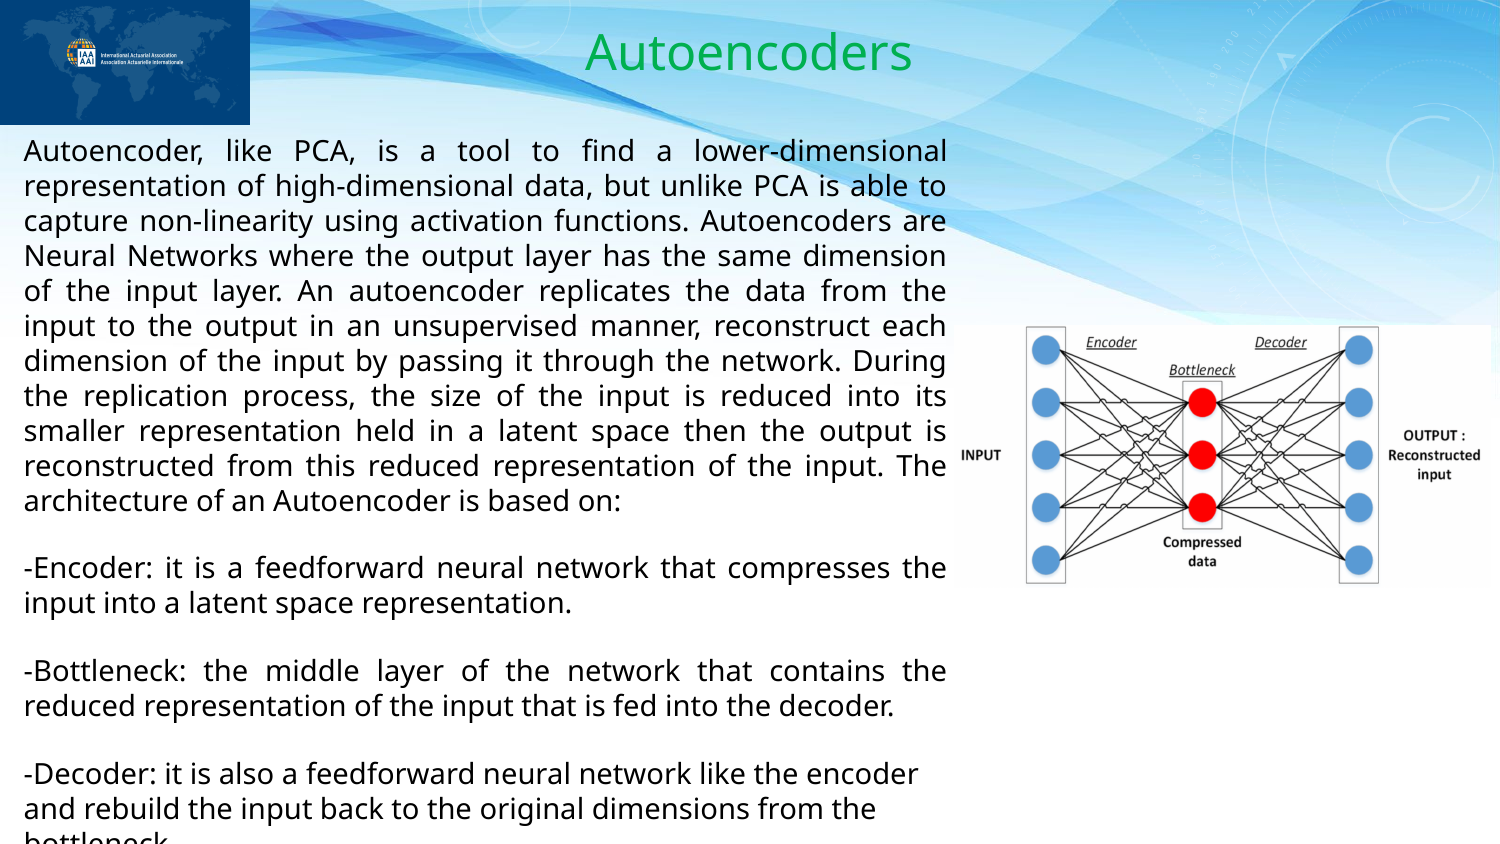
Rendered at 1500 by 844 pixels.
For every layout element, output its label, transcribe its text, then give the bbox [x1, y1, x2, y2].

text_box Autoencoders [256, 13, 1371, 88]
picture [0, 0, 1500, 844]
text_box Autoencoder, like PCA, is a tool to find a lower-dimensional representation of high-dimensional data, but unlike PCA is able to capture non-linearity using activation functions. Autoencoders are Neural Networks where the output layer has the same dimension of the input layer. An autoencoder replicates the data from the input to the output in an unsupervised manner, reconstruct each dimension of the input by passing it through the network. During the replication process, the size of the input is reduced into its smaller representation held in a latent space then the output is reconstructed from this reduced representation of the input. The architecture of an Autoencoder is based on: -Encoder: it is a feedforward neural network that compresses the input into a latent space representation. -Bottleneck: the middle layer of the network that contains the reduced representation of the input that is fed into the decoder. -Decoder: it is also a feedforward neural network like the encoder and rebuild the input back to the original dimensions from the bottleneck. [8, 124, 963, 844]
